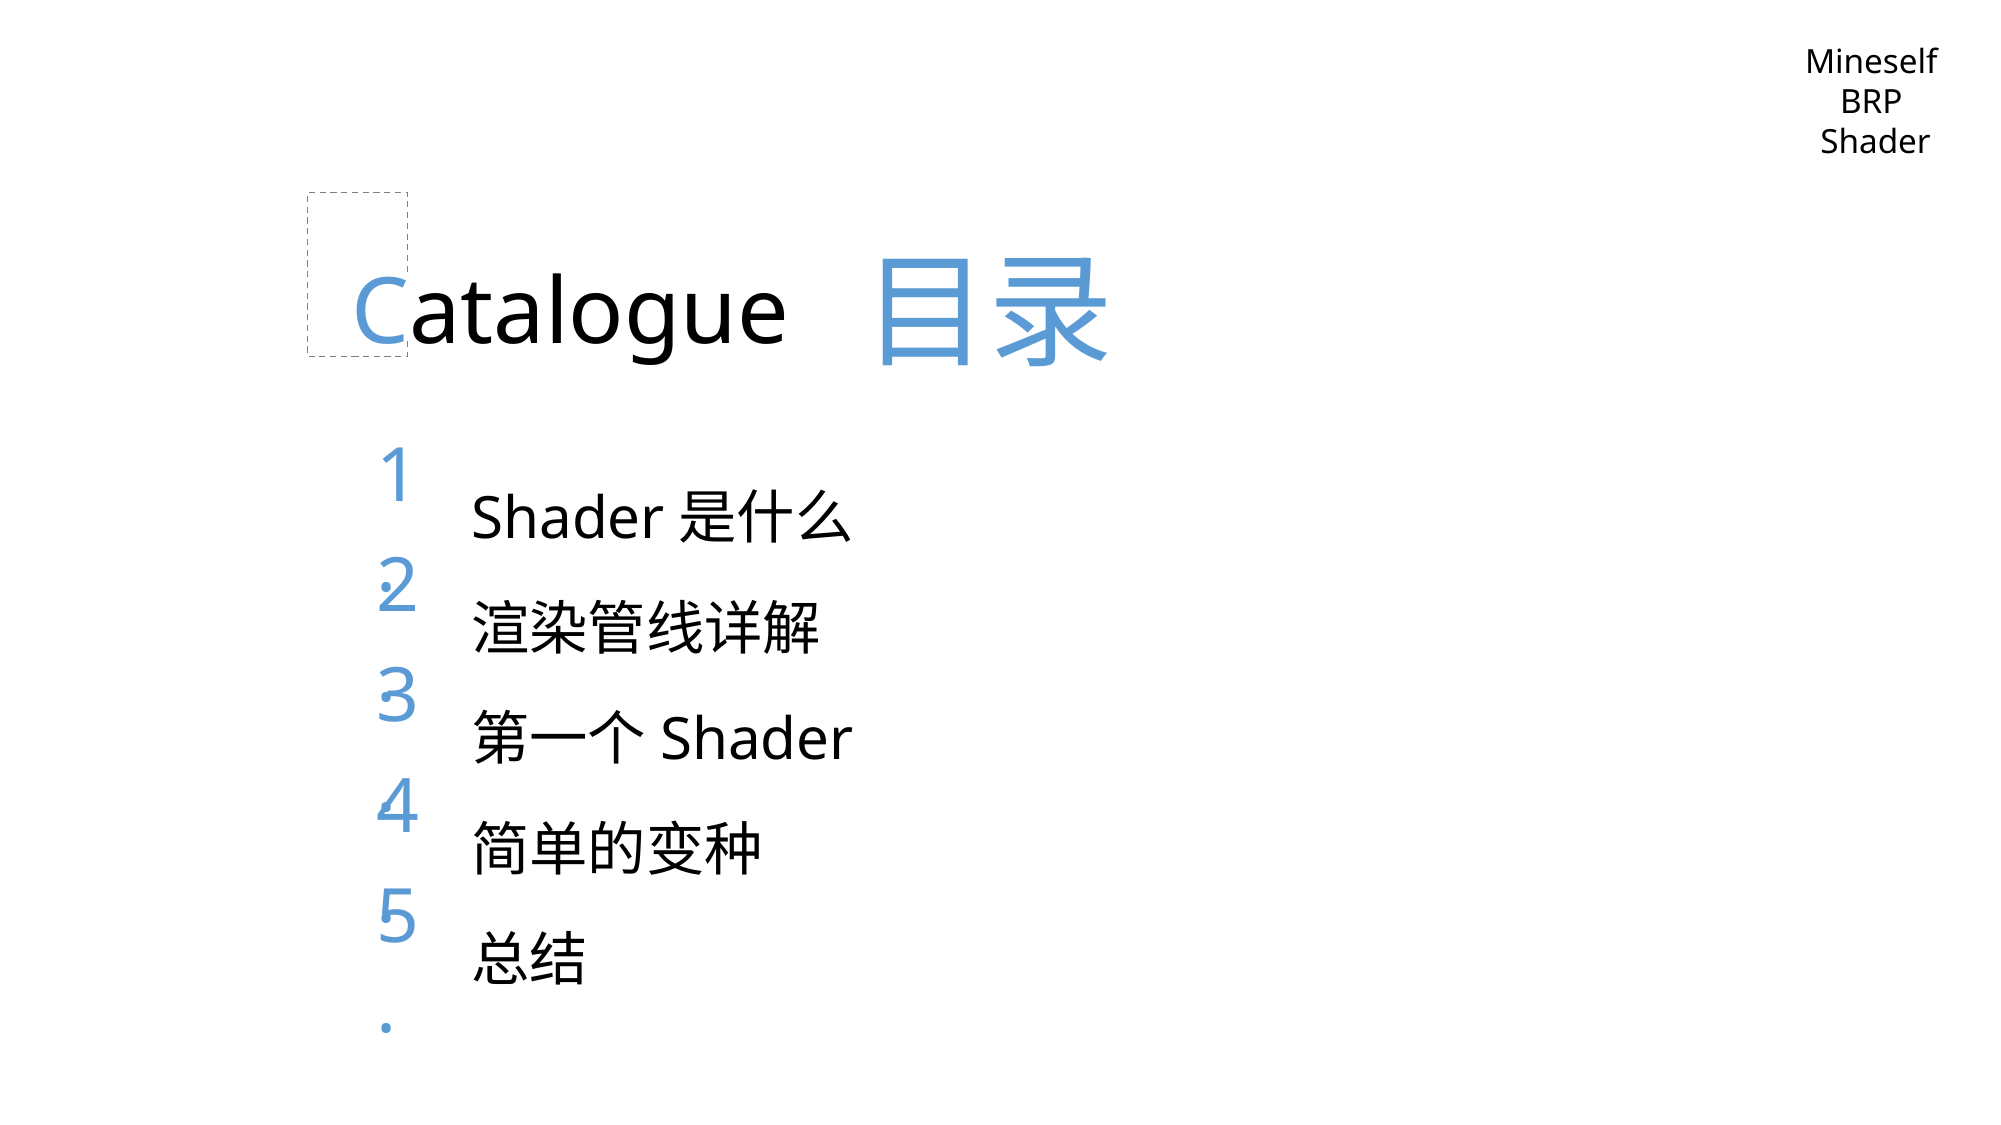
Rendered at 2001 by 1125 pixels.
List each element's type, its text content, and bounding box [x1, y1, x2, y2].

text_box 2. [375, 535, 440, 646]
text_box 渲染管线详解 [471, 590, 1058, 661]
text_box 5. [375, 867, 440, 1049]
text_box Catalogue [350, 250, 858, 363]
text_box [307, 191, 409, 357]
text_box 4. [375, 756, 440, 867]
text_box 第一个Shader [471, 701, 969, 772]
text_box 3. [375, 646, 440, 756]
text_box 总结 [471, 922, 969, 993]
text_box 目录 [863, 230, 1251, 383]
text_box 1. [375, 425, 440, 535]
text_box 简单的变种 [471, 812, 969, 883]
text_box Shader是什么 [471, 480, 929, 551]
text_box Mineself BRP Shader [1788, 40, 1964, 160]
